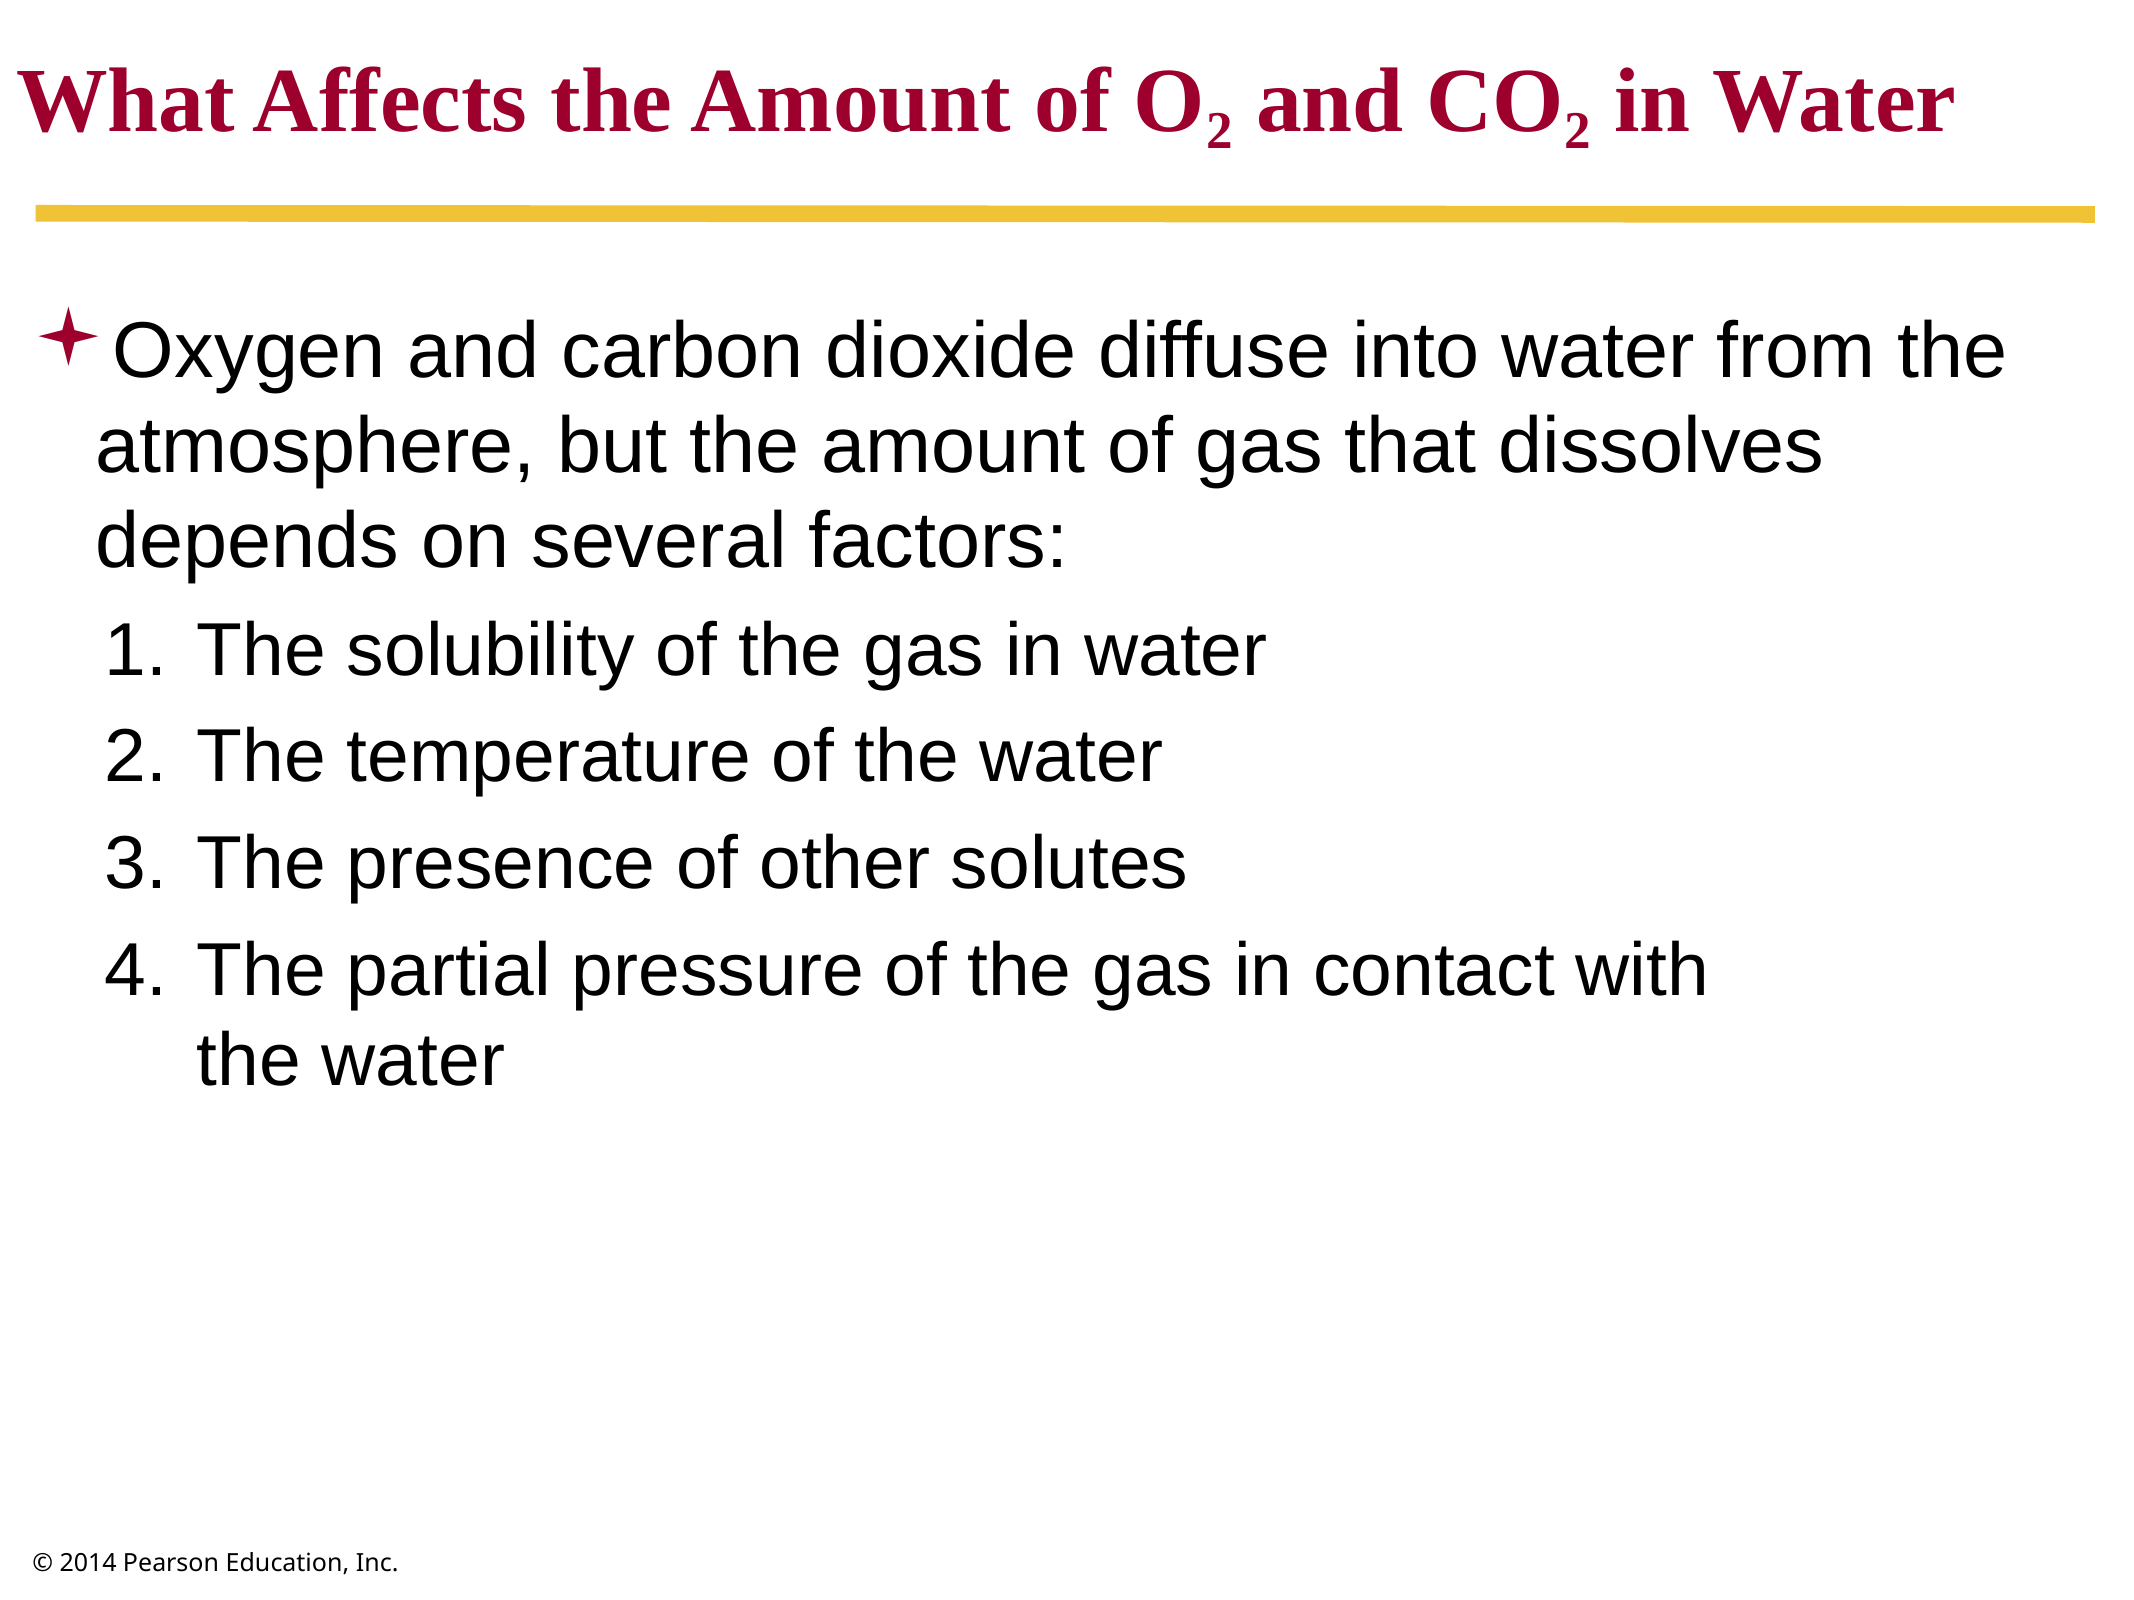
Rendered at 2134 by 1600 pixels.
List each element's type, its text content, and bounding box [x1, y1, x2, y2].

title What Affects the Amount of O2 and CO2 in Water [15, 44, 2097, 238]
list Oxygen and carbon dioxide diffuse into water from the atmosphere, but the amount of gas that dissolves depends on several factors: The solubility of the gas in water The temperature of the water The presence of other solutes The partial pressure of the gas in contact with the water [33, 297, 2082, 1483]
